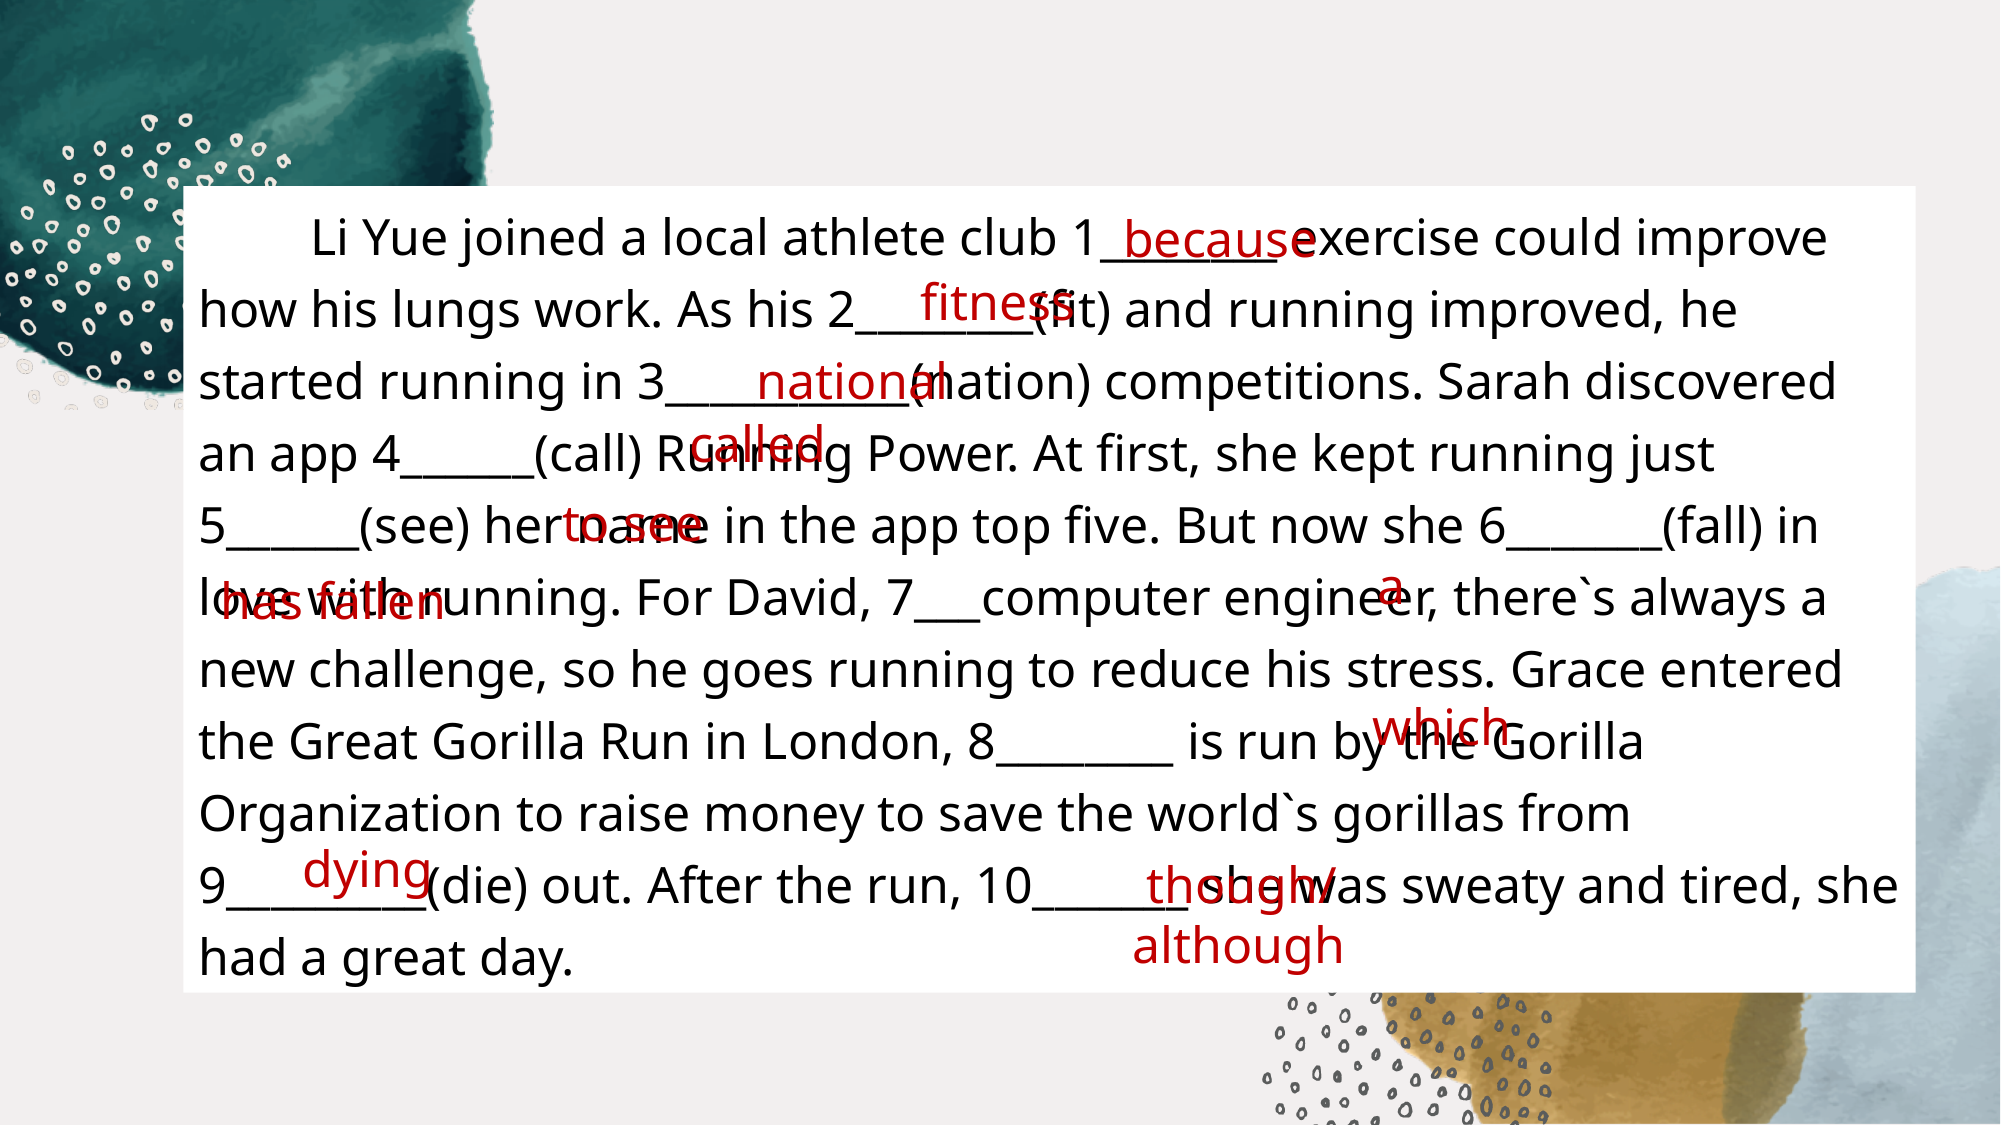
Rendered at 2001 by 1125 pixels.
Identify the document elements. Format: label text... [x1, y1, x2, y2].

text_box dying [273, 830, 558, 905]
text_box to see [533, 483, 739, 559]
text_box has fallen [191, 562, 475, 638]
text_box because [1094, 200, 1378, 275]
text_box which [1344, 688, 1628, 764]
text_box fitness [891, 263, 1175, 338]
picture [1262, 559, 2001, 1125]
text_box Li Yue joined a local athlete club 1________ exercise could improve how his lungs work. As his 2________(fit) and running improved, he started running in 3___________(nation) competitions. Sarah discovered an app 4______(call) Running Power. At first, she kept running just 5______(see) her name in the app top five. But now she 6_______(fall) in love with running. For David, 7___computer engineer, there`s always a new challenge, so he goes running to reduce his stress. Grace entered the Great Gorilla Run in London, 8________ is run by the Gorilla Organization to raise money to save the world`s gorillas from 9_________(die) out. After the run, 10_______ she was sweaty and tired, she had a great day. [183, 186, 1916, 993]
picture [0, 0, 494, 410]
text_box though/ although [1117, 845, 1402, 981]
text_box called [660, 404, 944, 480]
text_box national [728, 341, 1012, 417]
text_box a [1348, 546, 1475, 622]
